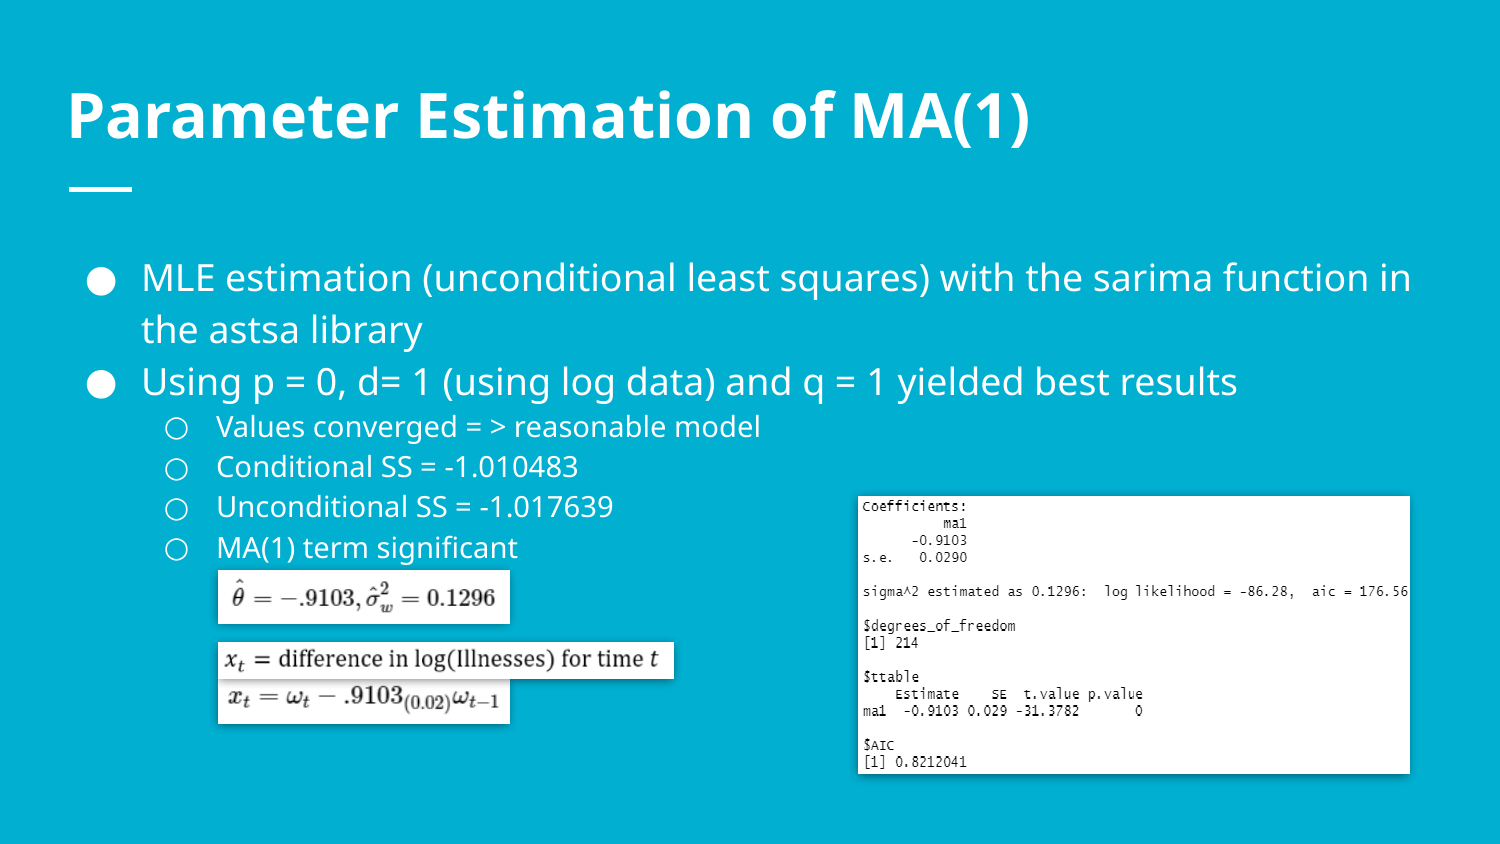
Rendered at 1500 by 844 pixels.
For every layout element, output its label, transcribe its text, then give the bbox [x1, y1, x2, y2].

picture [218, 642, 675, 724]
picture [218, 570, 510, 624]
title Parameter Estimation of MA(1) [51, 61, 1449, 167]
picture [858, 495, 1410, 774]
list MLE estimation (unconditional least squares) with the sarima function in the astsa library Using p = 0, d= 1 (using log data) and q = 1 yielded best results Values converged = > reasonable model Conditional SS = -1.010483 Unconditional SS = -1.017639 MA(1) term significant [51, 232, 1449, 750]
